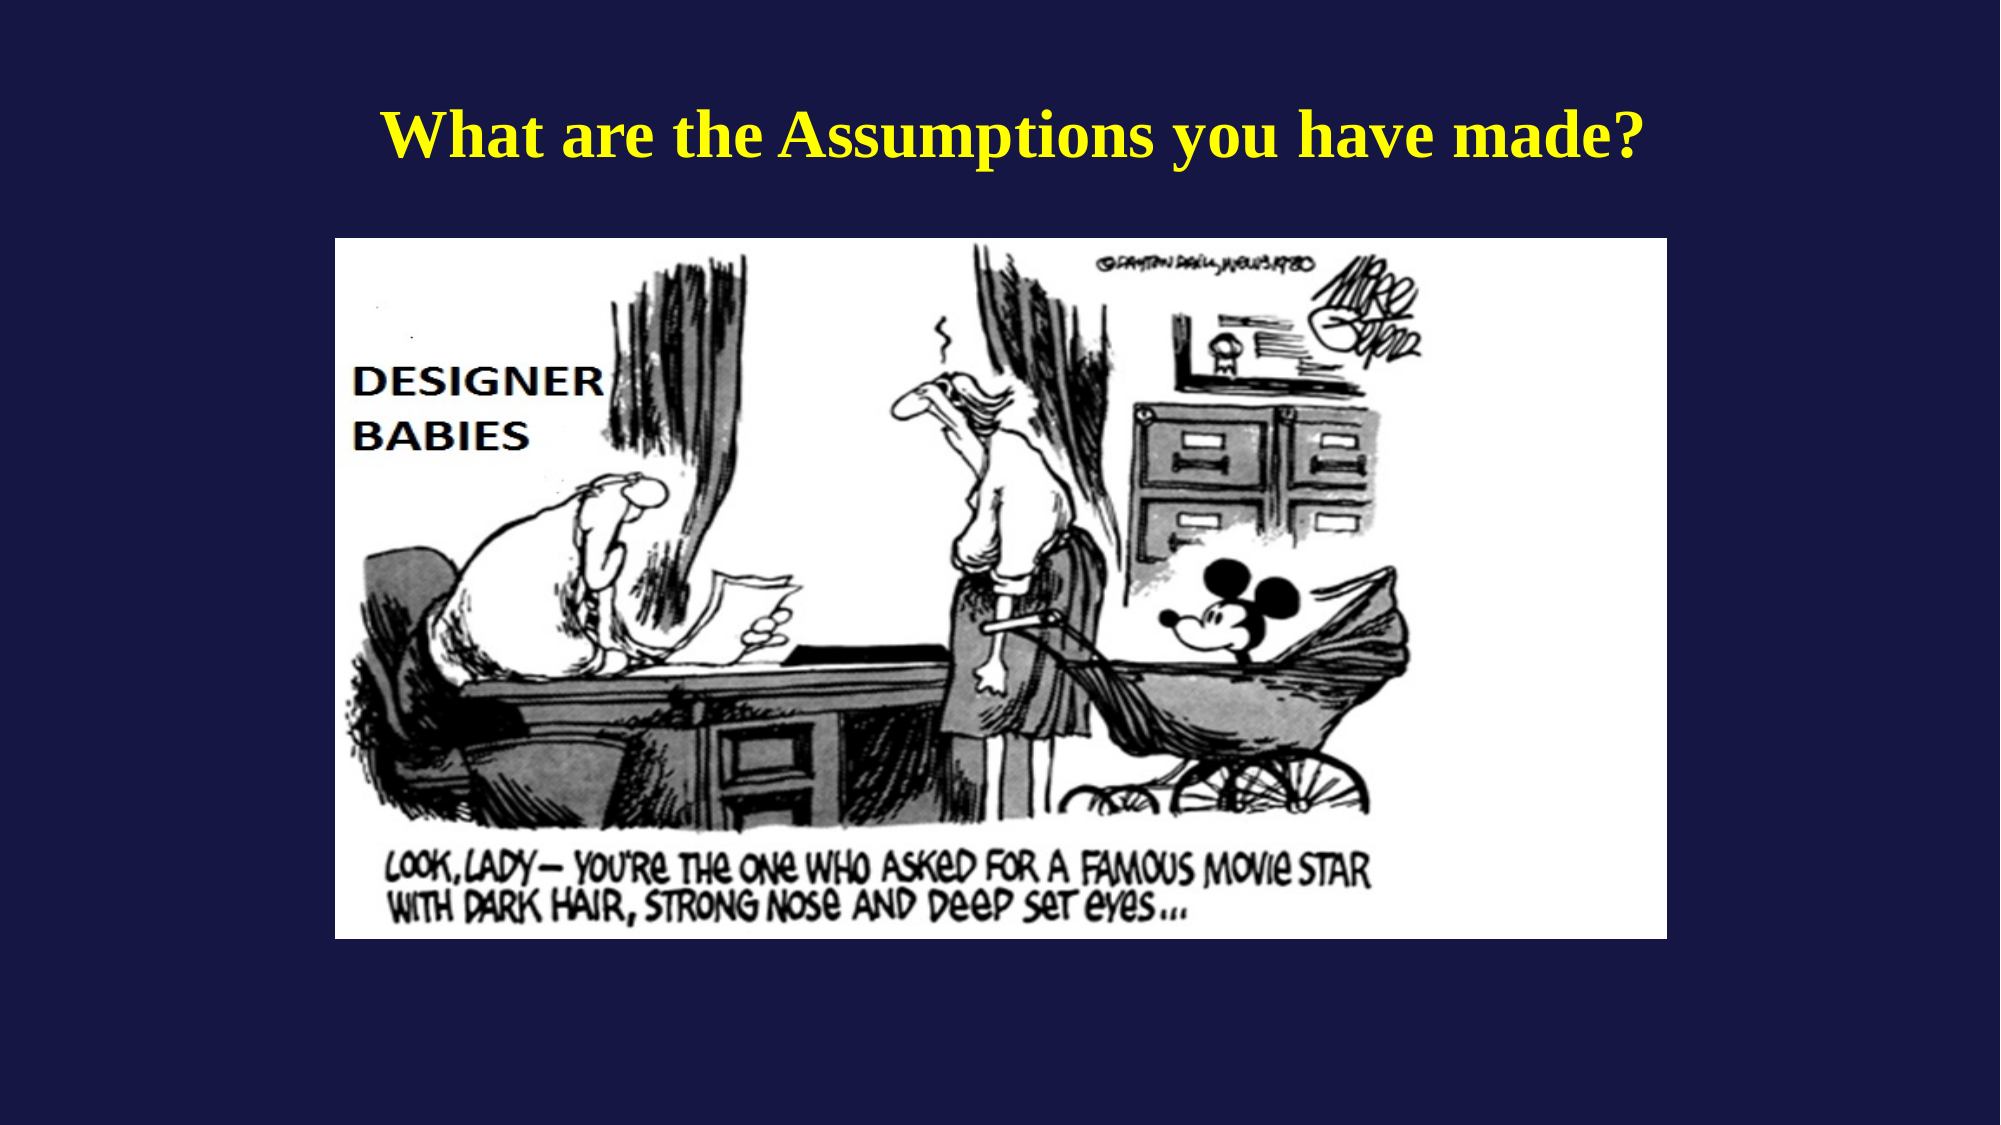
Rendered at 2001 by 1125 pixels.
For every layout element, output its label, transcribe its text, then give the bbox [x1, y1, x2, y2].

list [335, 238, 1667, 939]
text_box What are the Assumptions you have made? [361, 87, 1667, 183]
